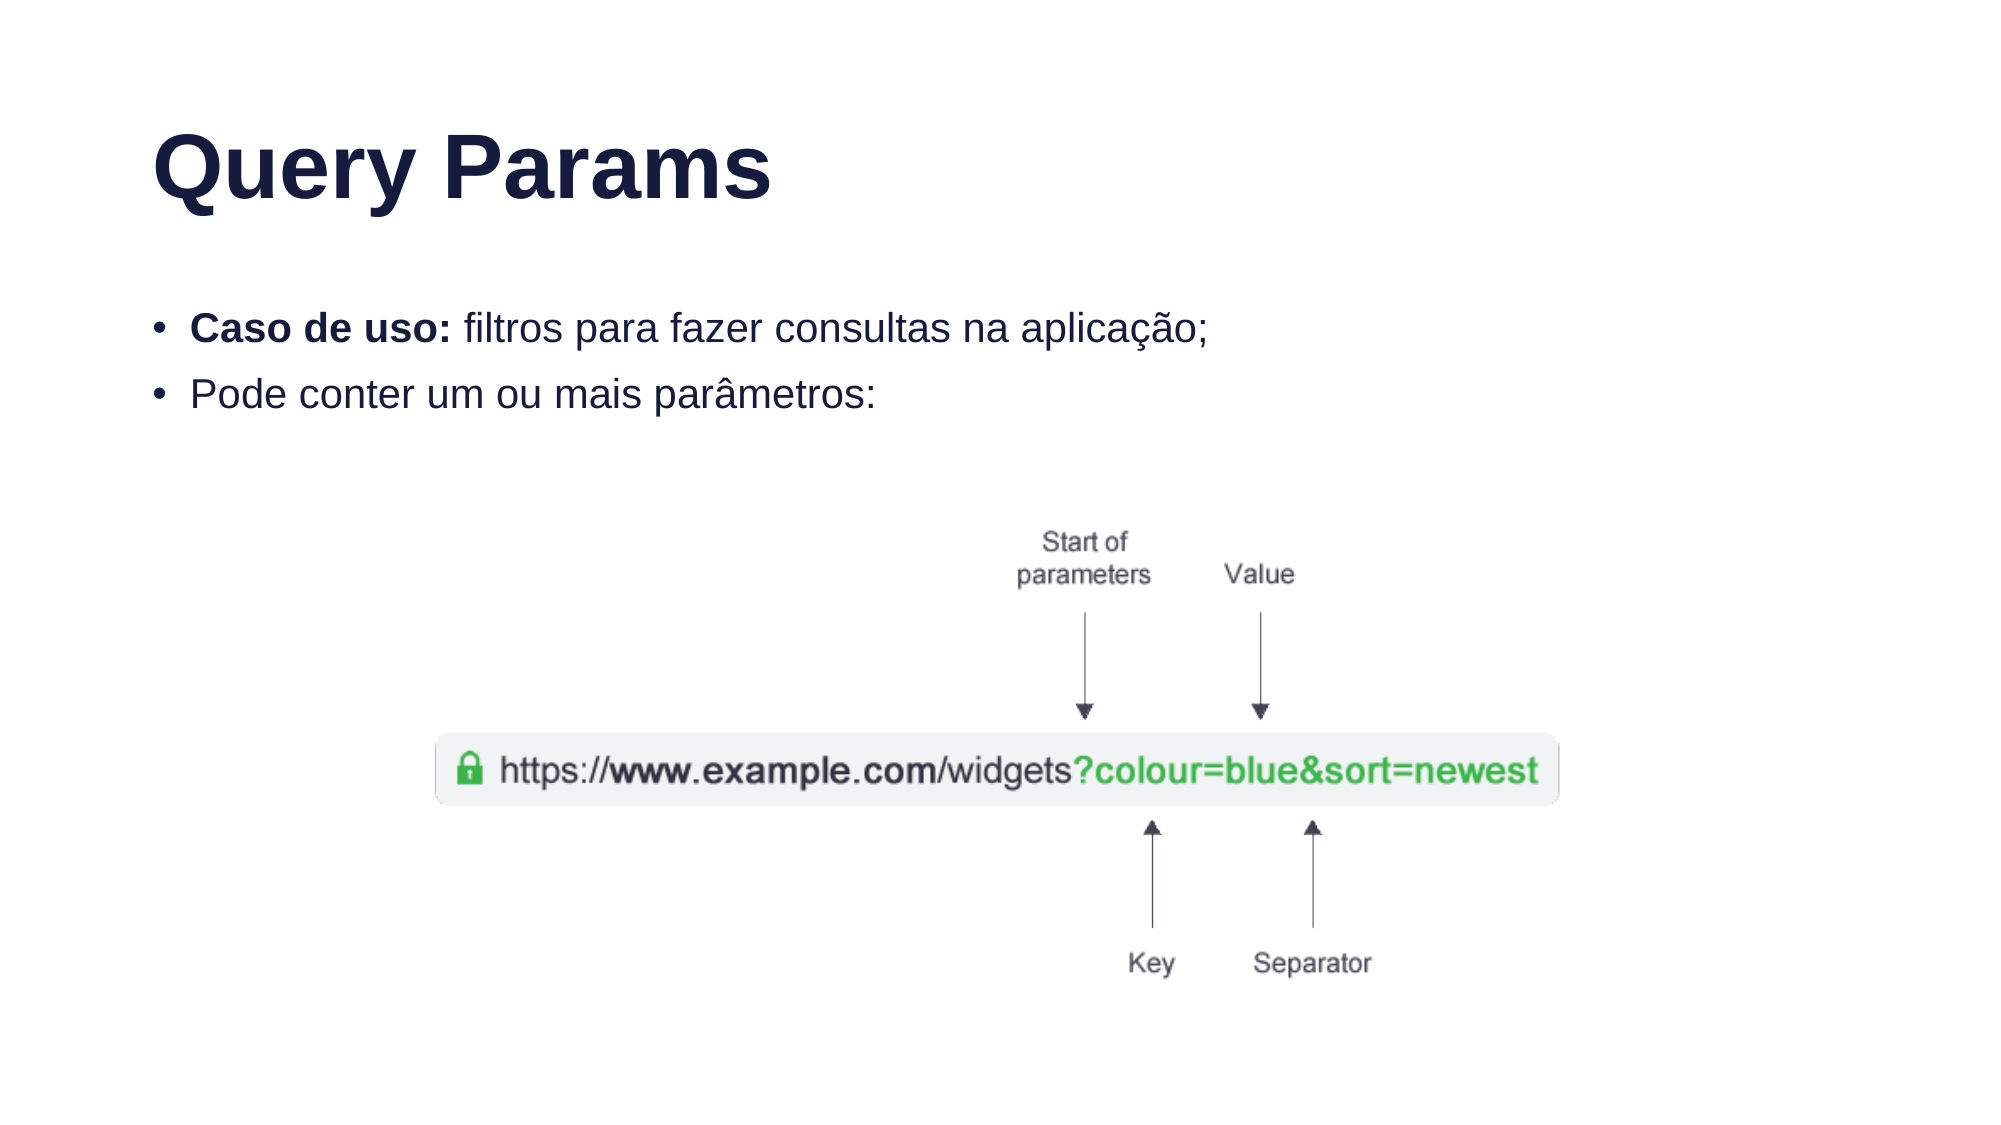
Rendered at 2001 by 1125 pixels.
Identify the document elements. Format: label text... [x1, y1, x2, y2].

title Query Params [137, 59, 1863, 278]
picture [412, 504, 1588, 1003]
list Caso de uso: filtros para fazer consultas na aplicação; Pode conter um ou mais parâmetros: [137, 299, 1863, 1014]
